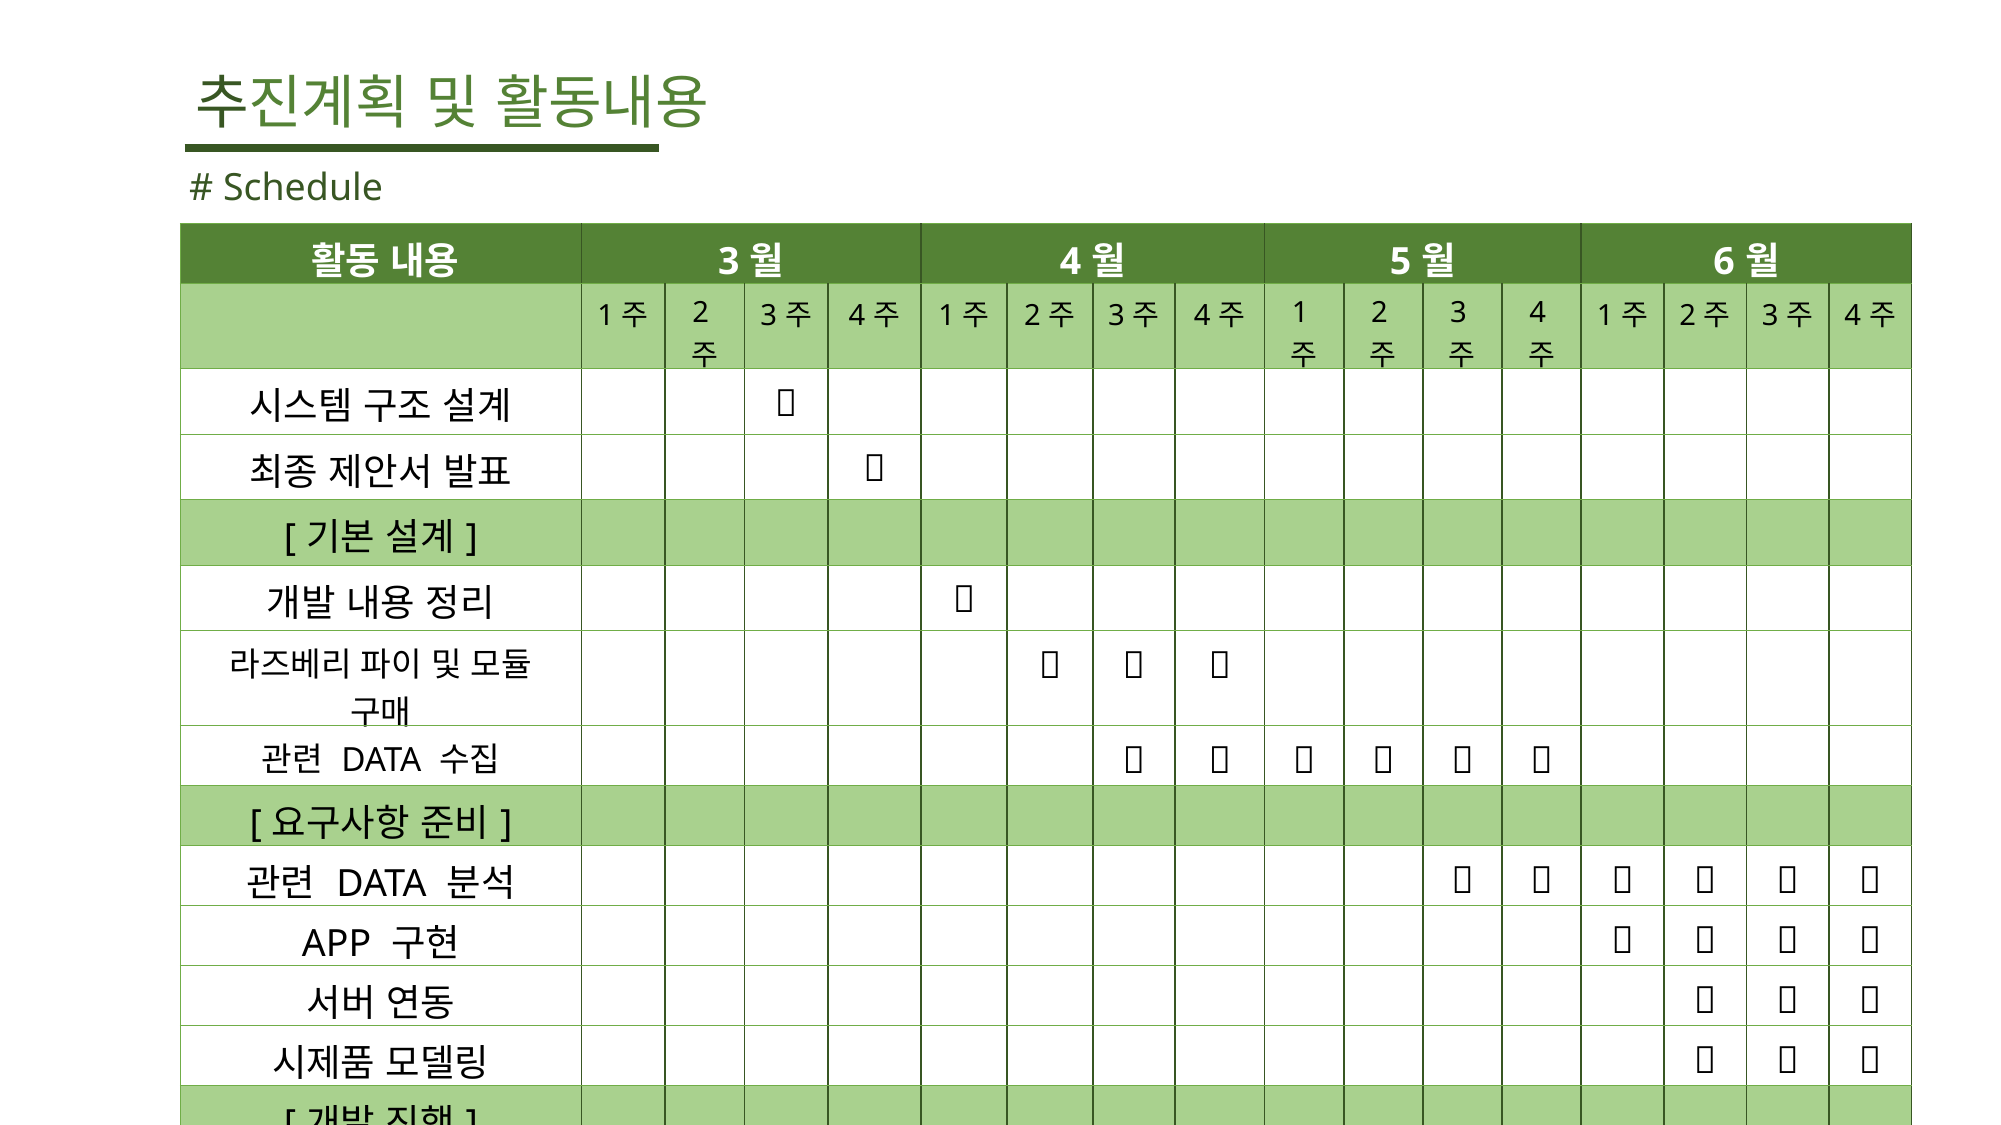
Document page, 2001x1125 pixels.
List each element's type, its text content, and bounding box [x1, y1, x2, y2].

table_cell [582, 726, 664, 785]
table_cell [745, 566, 827, 630]
table_cell [1008, 966, 1092, 1025]
table_cell [1424, 369, 1501, 434]
table_cell 4주 [1503, 284, 1580, 368]
table_cell [666, 906, 744, 965]
table_cell [1503, 966, 1580, 1025]
table_cell  [1094, 631, 1174, 725]
table_cell [1176, 846, 1264, 905]
table_cell [1265, 500, 1343, 565]
table_cell [1665, 631, 1746, 725]
table_cell [1265, 566, 1343, 630]
table_cell [922, 435, 1006, 499]
table_cell  [1424, 726, 1501, 785]
table_cell [666, 846, 744, 905]
table_cell [1176, 966, 1264, 1025]
table_cell [582, 631, 664, 725]
table_cell [922, 1086, 1006, 1125]
table_cell [1503, 566, 1580, 630]
table_cell [1345, 906, 1422, 965]
table_cell 2주 [1345, 284, 1422, 368]
table_cell 3주 [745, 284, 827, 368]
table_cell [922, 726, 1006, 785]
table_cell [1582, 726, 1663, 785]
table_cell [666, 369, 744, 434]
table_header 6월 [1582, 224, 1911, 283]
table_cell 라즈베리 파이 및 모듈 구매 [181, 631, 581, 725]
table_cell [1094, 566, 1174, 630]
table_cell [829, 631, 920, 725]
table_cell [1176, 369, 1264, 434]
table_cell [666, 786, 744, 845]
table_cell [745, 631, 827, 725]
table_cell [1424, 566, 1501, 630]
table_cell [1665, 786, 1746, 845]
table_cell [1176, 1086, 1264, 1125]
table_cell 3주 [1747, 284, 1828, 368]
table_cell [1094, 1086, 1174, 1125]
table_cell [1265, 906, 1343, 965]
table_cell [1345, 966, 1422, 1025]
table_cell [1265, 631, 1343, 725]
table_cell [829, 966, 920, 1025]
table_cell 관련 DATA 분석 [181, 846, 581, 905]
table_cell [582, 566, 664, 630]
table_cell  [1747, 906, 1828, 965]
table_cell [666, 1026, 744, 1085]
table_cell [1582, 435, 1663, 499]
table_cell [922, 966, 1006, 1025]
table_cell  [1503, 846, 1580, 905]
table_cell  [1830, 906, 1911, 965]
table_cell  [1747, 846, 1828, 905]
table_cell [745, 786, 827, 845]
table_cell [1582, 566, 1663, 630]
table_cell [829, 566, 920, 630]
table_cell [666, 631, 744, 725]
table_cell [1830, 726, 1911, 785]
table_cell [582, 786, 664, 845]
table_cell [1008, 435, 1092, 499]
table_cell [1424, 966, 1501, 1025]
table_cell [582, 369, 664, 434]
table_cell [1747, 1086, 1828, 1125]
table_cell [1008, 1086, 1092, 1125]
table_cell [829, 369, 920, 434]
table_cell  [1176, 726, 1264, 785]
table_header 3월 [582, 224, 920, 283]
table_header 활동 내용 [181, 224, 581, 283]
table_cell [1345, 500, 1422, 565]
table_cell [582, 435, 664, 499]
table_header 4월 [922, 224, 1264, 283]
table_cell [1582, 631, 1663, 725]
table_cell [1747, 786, 1828, 845]
table_cell [1094, 966, 1174, 1025]
table_cell [1665, 566, 1746, 630]
table_cell [1665, 500, 1746, 565]
table_cell [745, 726, 827, 785]
table_cell [1582, 966, 1663, 1025]
table_cell [922, 500, 1006, 565]
table_cell  [829, 435, 920, 499]
table_cell [1747, 500, 1828, 565]
table_cell  [1008, 631, 1092, 725]
table_cell [기본 설계] [181, 500, 581, 565]
table_cell  [1747, 966, 1828, 1025]
table_cell [1424, 1086, 1501, 1125]
table_cell [745, 906, 827, 965]
table_cell [1008, 500, 1092, 565]
table_cell 1주 [922, 284, 1006, 368]
table_cell [745, 846, 827, 905]
table_cell [666, 435, 744, 499]
table_cell [666, 726, 744, 785]
table_cell [1008, 726, 1092, 785]
table_cell APP 구현 [181, 906, 581, 965]
table_cell 관련 DATA 수집 [181, 726, 581, 785]
table_cell 개발 내용 정리 [181, 566, 581, 630]
table_cell [요구사항 준비] [181, 786, 581, 845]
table_cell [1094, 846, 1174, 905]
table_cell [1424, 435, 1501, 499]
table_cell [1503, 786, 1580, 845]
table_cell [1582, 369, 1663, 434]
table_cell [1665, 435, 1746, 499]
table_cell [1345, 435, 1422, 499]
table_cell 시스템 구조 설계 [181, 369, 581, 434]
table_cell [1830, 1086, 1911, 1125]
table_cell [582, 906, 664, 965]
table_cell [1747, 726, 1828, 785]
table_cell [1665, 726, 1746, 785]
table_cell [582, 1086, 664, 1125]
table_cell [745, 500, 827, 565]
table_cell [1424, 1026, 1501, 1085]
table_cell [922, 906, 1006, 965]
table_cell [1503, 1086, 1580, 1125]
table_cell  [1665, 966, 1746, 1025]
table_cell [1424, 631, 1501, 725]
table_cell [1665, 1086, 1746, 1125]
table_cell  [1424, 846, 1501, 905]
table_cell [1747, 631, 1828, 725]
table_cell [1345, 786, 1422, 845]
table_cell [829, 786, 920, 845]
table_cell 3주 [1094, 284, 1174, 368]
table_cell [1830, 369, 1911, 434]
table_cell  [1176, 631, 1264, 725]
table_cell [922, 631, 1006, 725]
table_cell [829, 1026, 920, 1085]
table_cell [개발 진행] [181, 1086, 581, 1125]
table_cell [922, 846, 1006, 905]
table_cell [1424, 500, 1501, 565]
table_cell [1830, 786, 1911, 845]
table_cell [1345, 1026, 1422, 1085]
table_cell [582, 1026, 664, 1085]
table_cell [1094, 906, 1174, 965]
table_cell [745, 966, 827, 1025]
table_cell [829, 1086, 920, 1125]
table_cell [1665, 369, 1746, 434]
table_cell [745, 1026, 827, 1085]
table_cell [666, 1086, 744, 1125]
table_cell 1주 [1265, 284, 1343, 368]
table_cell [829, 500, 920, 565]
table_cell [829, 906, 920, 965]
table_cell [1503, 435, 1580, 499]
table_cell [1008, 846, 1092, 905]
table_cell [1747, 435, 1828, 499]
table_cell  [1503, 726, 1580, 785]
table_cell [1830, 500, 1911, 565]
table_cell  [1747, 1026, 1828, 1085]
table_cell [1345, 566, 1422, 630]
table_cell [1008, 566, 1092, 630]
table_cell [1582, 1026, 1663, 1085]
table_cell [1265, 786, 1343, 845]
table_cell [1503, 631, 1580, 725]
table_cell 3주 [1424, 284, 1501, 368]
table_cell [1747, 566, 1828, 630]
table_cell  [1345, 726, 1422, 785]
table_cell  [1094, 726, 1174, 785]
table_cell [1176, 786, 1264, 845]
table_cell [666, 500, 744, 565]
table_cell [1094, 1026, 1174, 1085]
table_cell [1008, 1026, 1092, 1085]
table_cell [1747, 369, 1828, 434]
table_cell [1265, 435, 1343, 499]
table_cell [1503, 500, 1580, 565]
table_cell [922, 786, 1006, 845]
table_cell [1582, 500, 1663, 565]
table_cell [922, 369, 1006, 434]
table_cell 1주 [582, 284, 664, 368]
table_cell [181, 284, 581, 368]
table_cell [1008, 906, 1092, 965]
table_cell [922, 1026, 1006, 1085]
table_cell [1424, 906, 1501, 965]
table_cell [1503, 369, 1580, 434]
table_cell 최종 제안서 발표 [181, 435, 581, 499]
table_cell [1176, 566, 1264, 630]
table_cell  [1830, 846, 1911, 905]
table_cell [1176, 500, 1264, 565]
table_cell [829, 846, 920, 905]
table_cell 4주 [1830, 284, 1911, 368]
table_cell [1176, 906, 1264, 965]
table_cell [745, 1086, 827, 1125]
table_cell [666, 566, 744, 630]
table_cell [1424, 786, 1501, 845]
table_cell [1582, 786, 1663, 845]
table_cell [1345, 369, 1422, 434]
table_cell [1830, 566, 1911, 630]
table_header 5월 [1265, 224, 1580, 283]
table_cell [1008, 369, 1092, 434]
table_cell [1094, 435, 1174, 499]
table_cell 2주 [666, 284, 744, 368]
table_cell [1176, 435, 1264, 499]
table_cell [1503, 1026, 1580, 1085]
table_cell [829, 726, 920, 785]
table_cell [1008, 786, 1092, 845]
table_cell  [745, 369, 827, 434]
table_cell [1345, 846, 1422, 905]
table_cell 2주 [1008, 284, 1092, 368]
table_cell  [1830, 966, 1911, 1025]
table_cell [1094, 369, 1174, 434]
table_cell  [1665, 1026, 1746, 1085]
table_cell [1830, 435, 1911, 499]
table_cell 서버 연동 [181, 966, 581, 1025]
table_cell  [922, 566, 1006, 630]
table_cell [1265, 966, 1343, 1025]
table_cell  [1830, 1026, 1911, 1085]
table_cell 4주 [1176, 284, 1264, 368]
table_cell [1345, 631, 1422, 725]
table_cell [1582, 1086, 1663, 1125]
table_cell [1094, 500, 1174, 565]
table_cell [1503, 906, 1580, 965]
table_cell [582, 846, 664, 905]
table_cell 2주 [1665, 284, 1746, 368]
table_cell 1주 [1582, 284, 1663, 368]
table_cell  [1582, 906, 1663, 965]
table_cell  [1665, 906, 1746, 965]
table_cell  [1665, 846, 1746, 905]
table_cell [745, 435, 827, 499]
table_cell [582, 966, 664, 1025]
table_cell  [1582, 846, 1663, 905]
table_cell [1094, 786, 1174, 845]
table_cell [666, 966, 744, 1025]
table_cell [1830, 631, 1911, 725]
table_cell 시제품 모델링 [181, 1026, 581, 1085]
text_box # Schedule [174, 155, 660, 216]
table_cell 4주 [829, 284, 920, 368]
table_cell [1265, 369, 1343, 434]
table_cell [1345, 1086, 1422, 1125]
table_cell  [1265, 726, 1343, 785]
table_cell [1265, 1026, 1343, 1085]
text_box 추진계획 및 활동내용 [180, 57, 741, 143]
table_cell [582, 500, 664, 565]
table_cell [1265, 846, 1343, 905]
table_cell [1176, 1026, 1264, 1085]
table_cell [1265, 1086, 1343, 1125]
